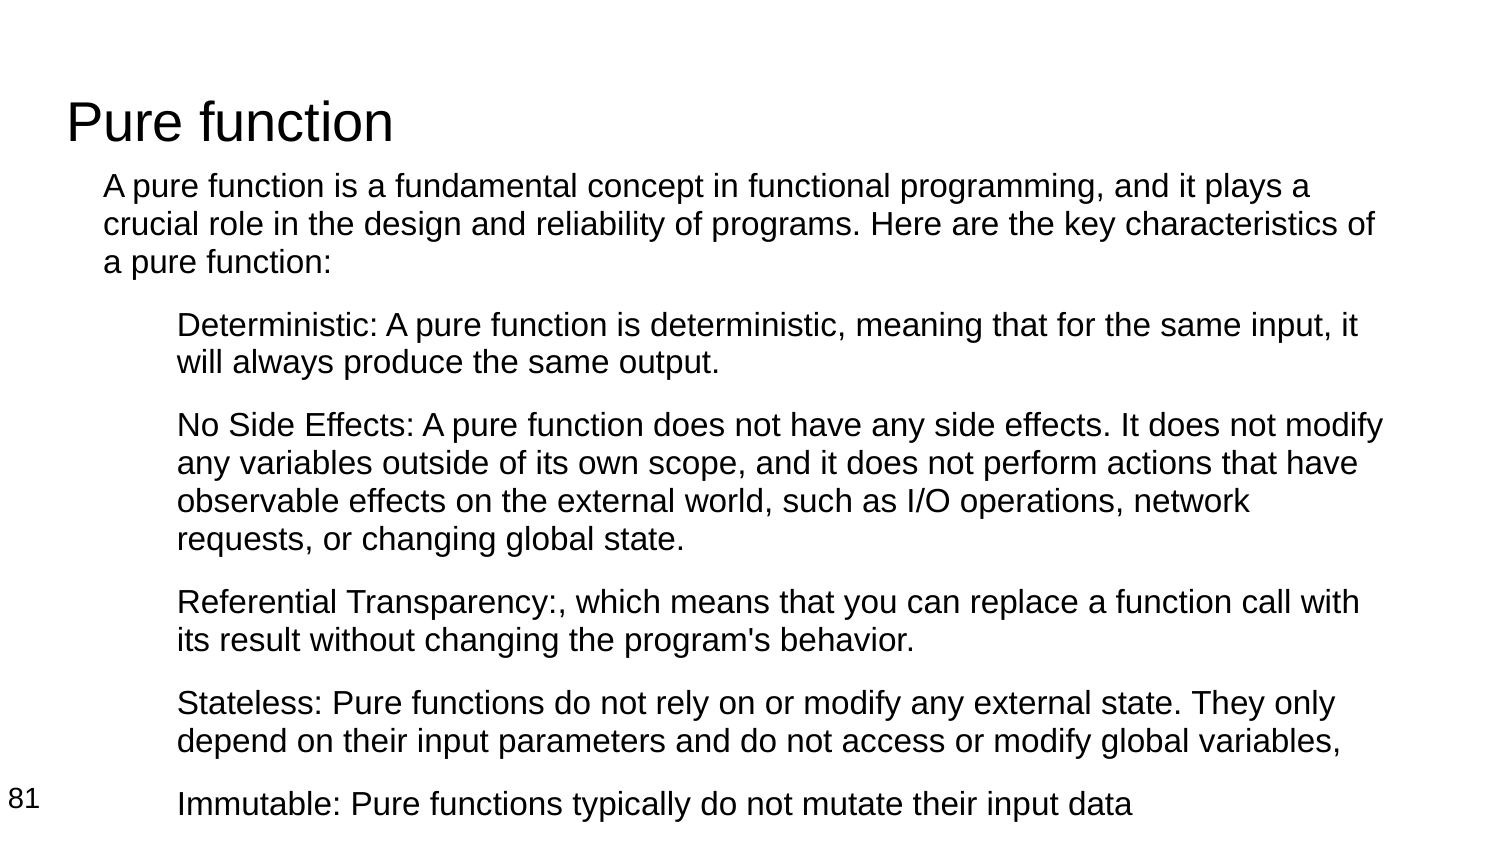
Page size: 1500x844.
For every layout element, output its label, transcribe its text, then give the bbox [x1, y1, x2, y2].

list A pure function is a fundamental concept in functional programming, and it plays a crucial role in the design and reliability of programs. Here are the key characteristics of a pure function: Deterministic: A pure function is deterministic, meaning that for the same input, it will always produce the same output. No Side Effects: A pure function does not have any side effects. It does not modify any variables outside of its own scope, and it does not perform actions that have observable effects on the external world, such as I/O operations, network requests, or changing global state. Referential Transparency:, which means that you can replace a function call with its result without changing the program's behavior. Stateless: Pure functions do not rely on or modify any external state. They only depend on their input parameters and do not access or modify global variables, Immutable: Pure functions typically do not mutate their input data [88, 152, 1407, 832]
title Pure function [51, 75, 1449, 170]
text_box 81 [0, 771, 156, 822]
